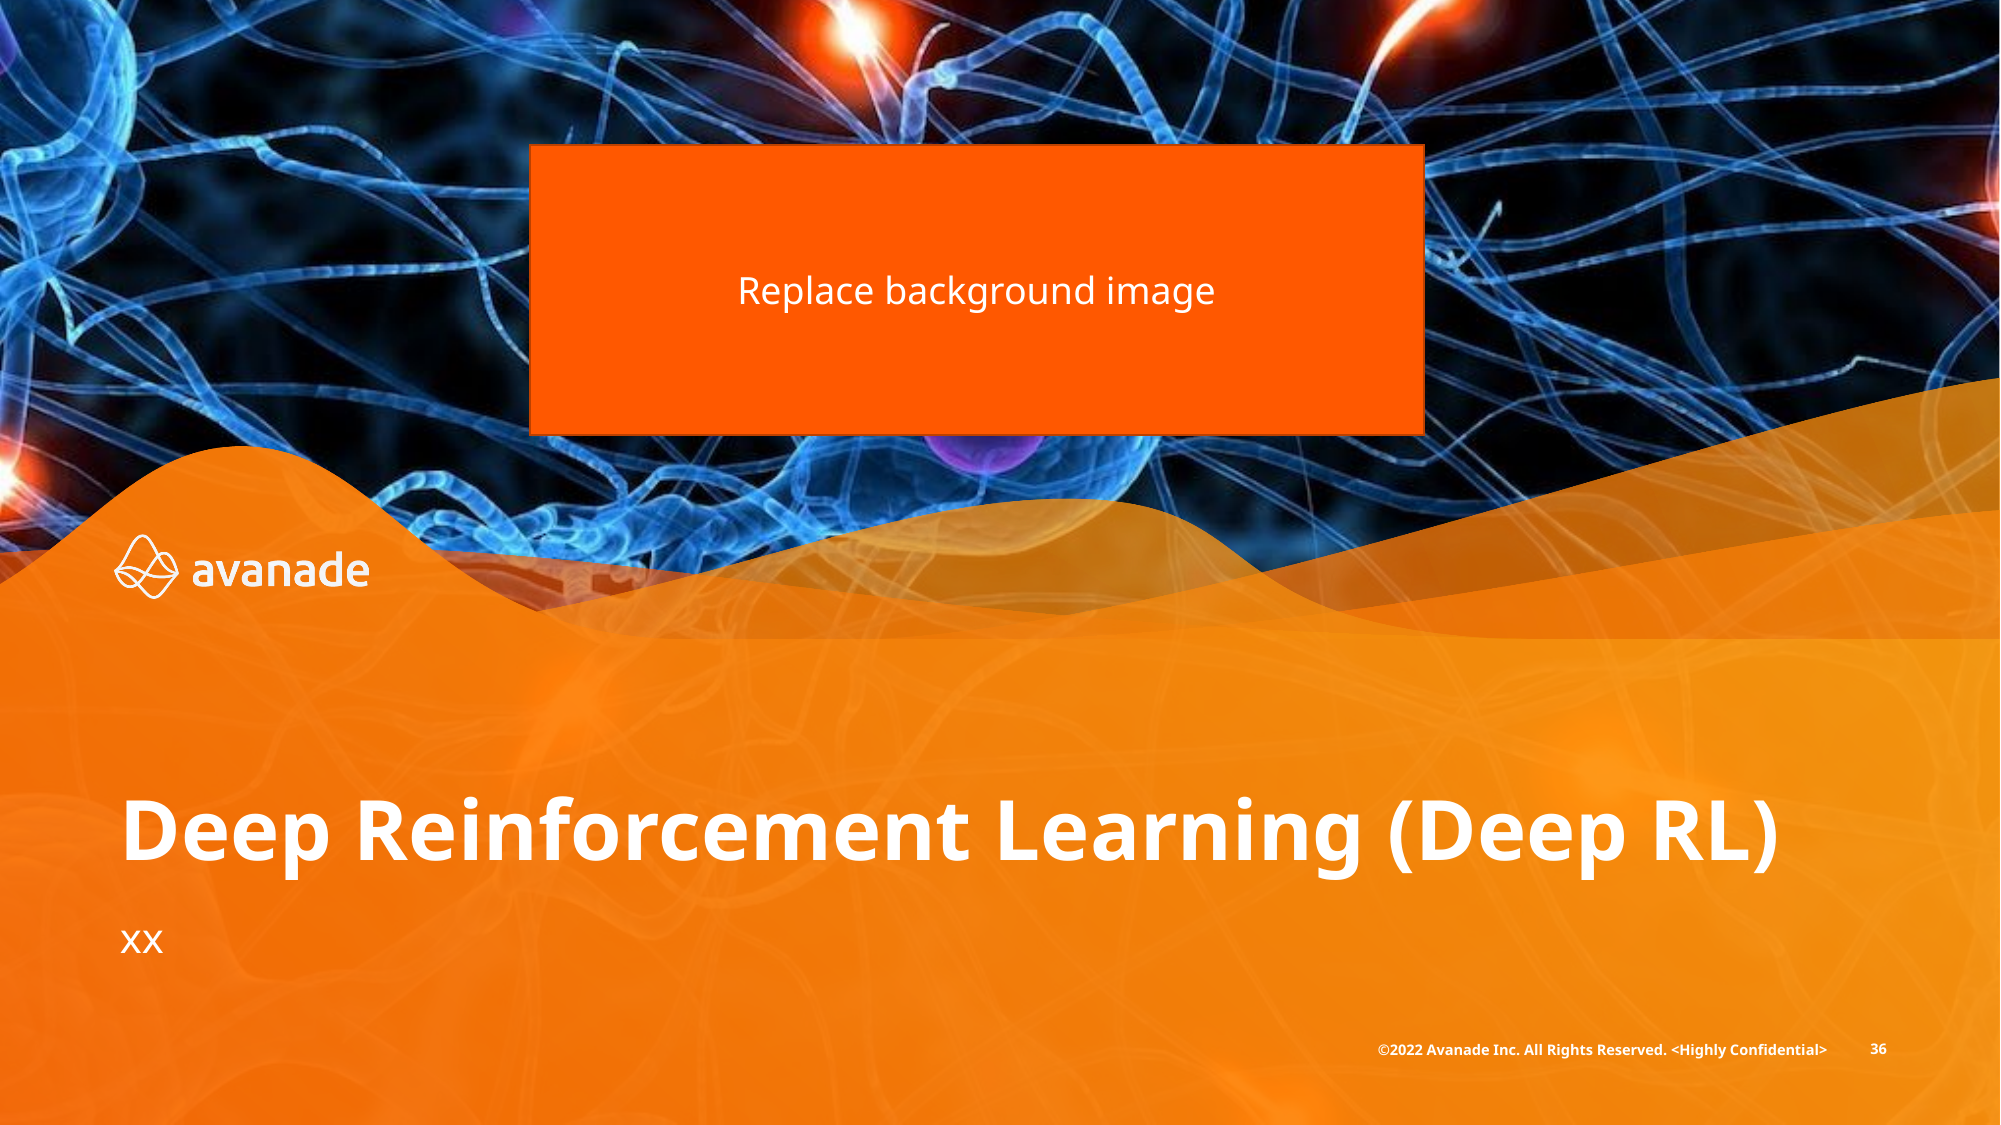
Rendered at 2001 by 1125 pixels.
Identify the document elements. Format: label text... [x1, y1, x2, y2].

picture [0, 0, 2000, 1125]
text_box Replace background image [529, 144, 1425, 436]
list Deep Reinforcement Learning (Deep RL) [104, 689, 1885, 886]
list xx [104, 910, 1885, 1020]
